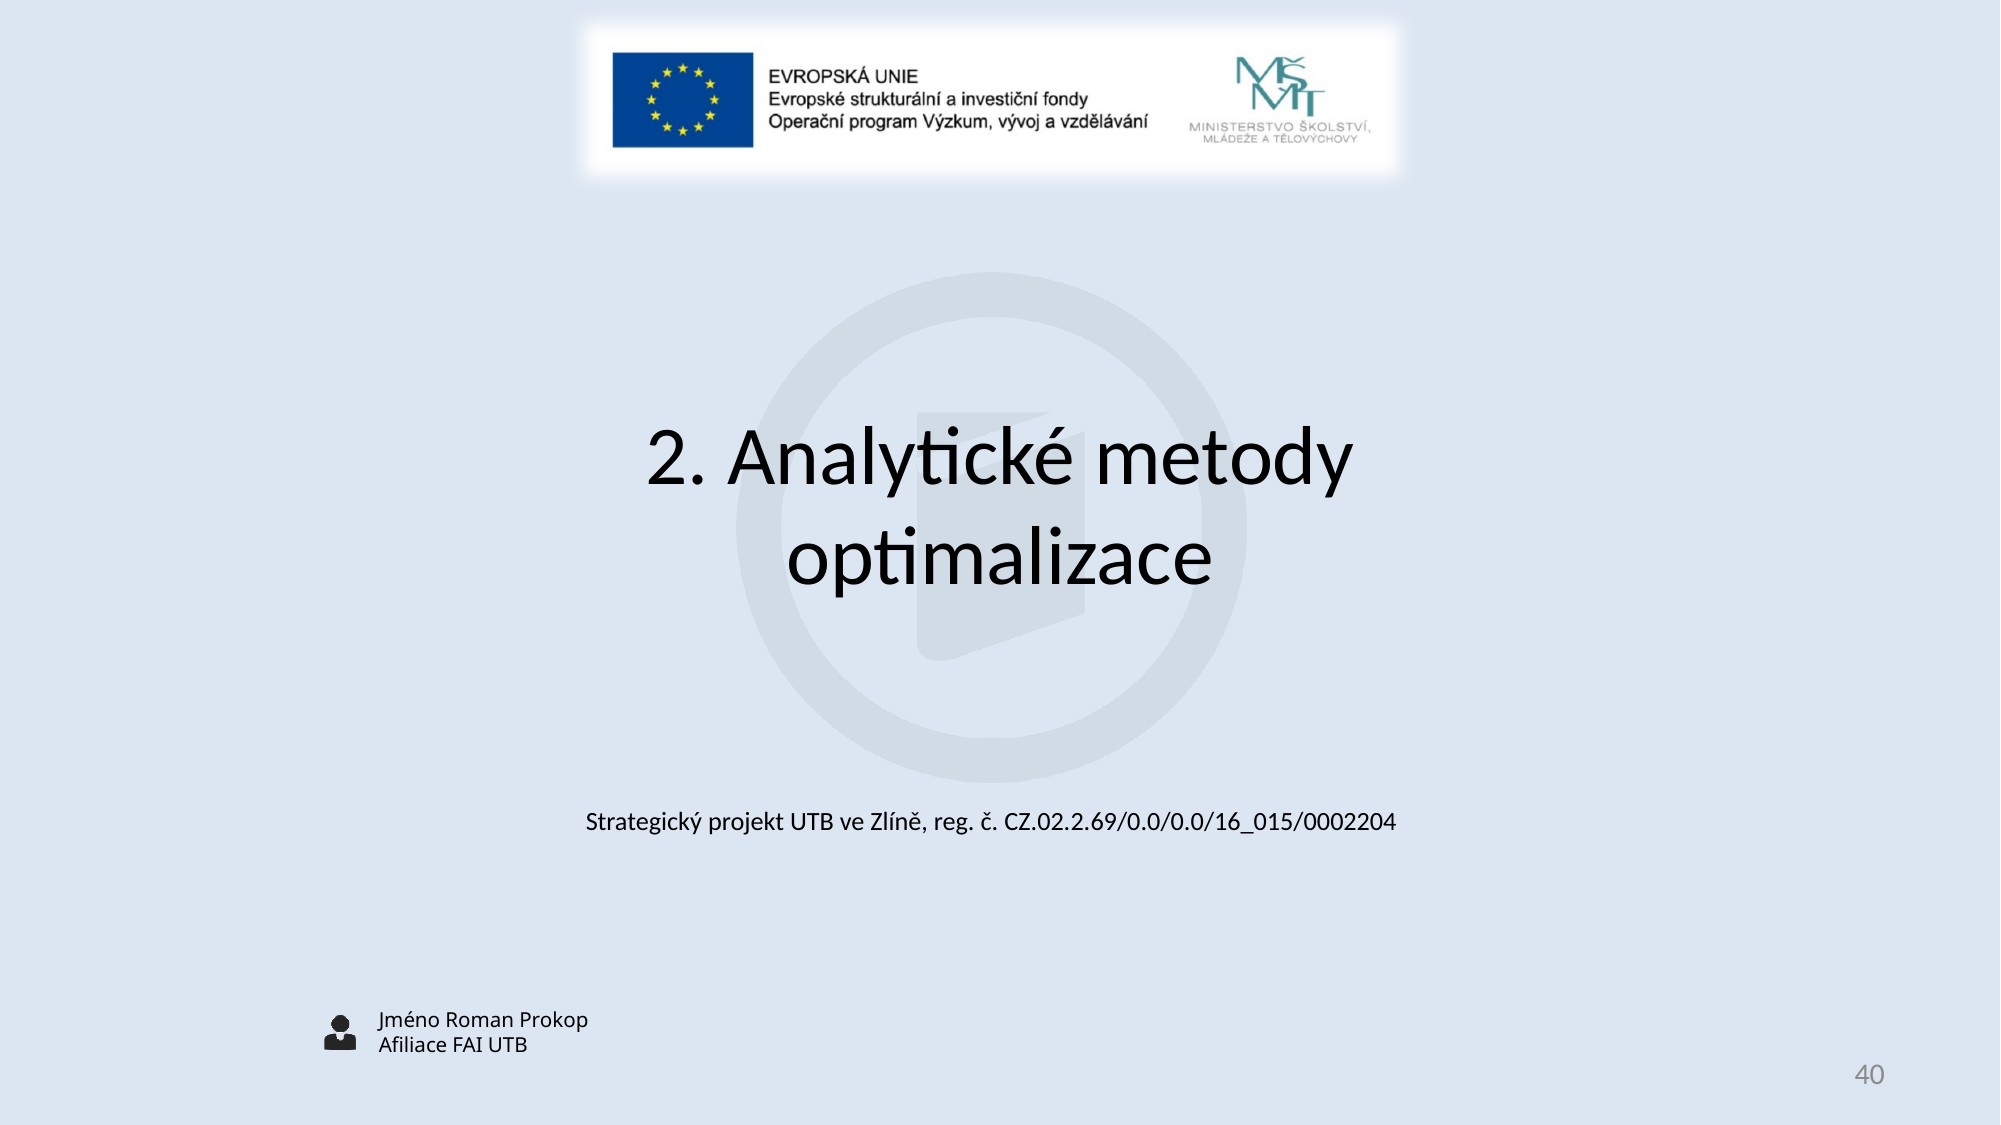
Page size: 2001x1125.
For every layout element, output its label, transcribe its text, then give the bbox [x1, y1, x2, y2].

title 2. Analytické metody optimalizace [1251, 392, 1574, 610]
title 2. Analytické metody optimalizace [426, 392, 730, 610]
text_box Strategický projekt UTB ve Zlíně, reg. č. CZ.02.2.69/0.0/0.0/16_015/0002204 [565, 796, 1417, 843]
slide_number 40 [1433, 1042, 1900, 1103]
footer Jméno Roman Prokop Afiliace FAI UTB [363, 994, 707, 1070]
picture [735, 272, 1247, 783]
picture [324, 1014, 356, 1050]
picture [565, 4, 1417, 195]
